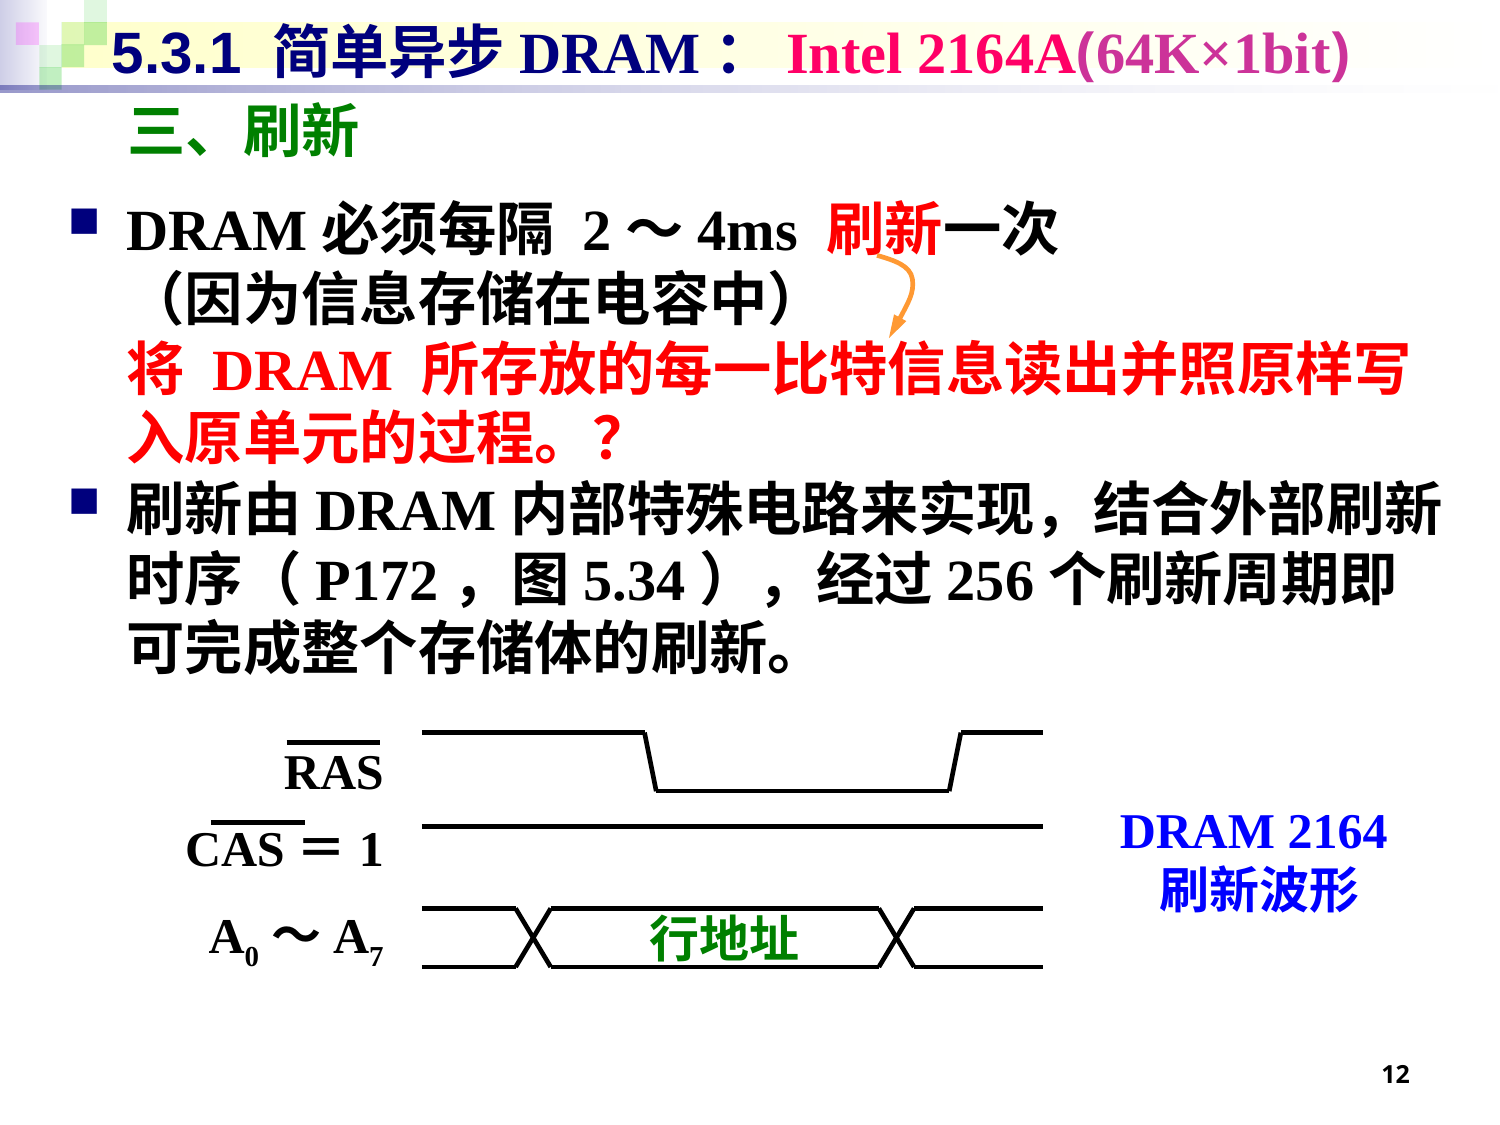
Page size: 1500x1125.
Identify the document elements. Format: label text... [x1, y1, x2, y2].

text_box DRAM 2164刷新波形 [1101, 791, 1418, 926]
title 5.3.1 简单异步DRAM：Intel 2164A(64K×1bit) [96, 6, 1448, 94]
text_box DRAM必须每隔 2～4ms 刷新一次 （因为信息存储在电容中） 将 DRAM 所存放的每一比特信息读出并照原样写入原单元的过程。？ 刷新由DRAM内部特殊电路来实现，结合外部刷新时序（P172，图5.34），经过256个刷新周期即可完成整个存储体的刷新。 [53, 184, 1471, 712]
text_box 三、刷新 [112, 86, 1471, 181]
text_box [876, 255, 913, 339]
slide_number 12 [1074, 1046, 1426, 1101]
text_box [163, 732, 1044, 977]
